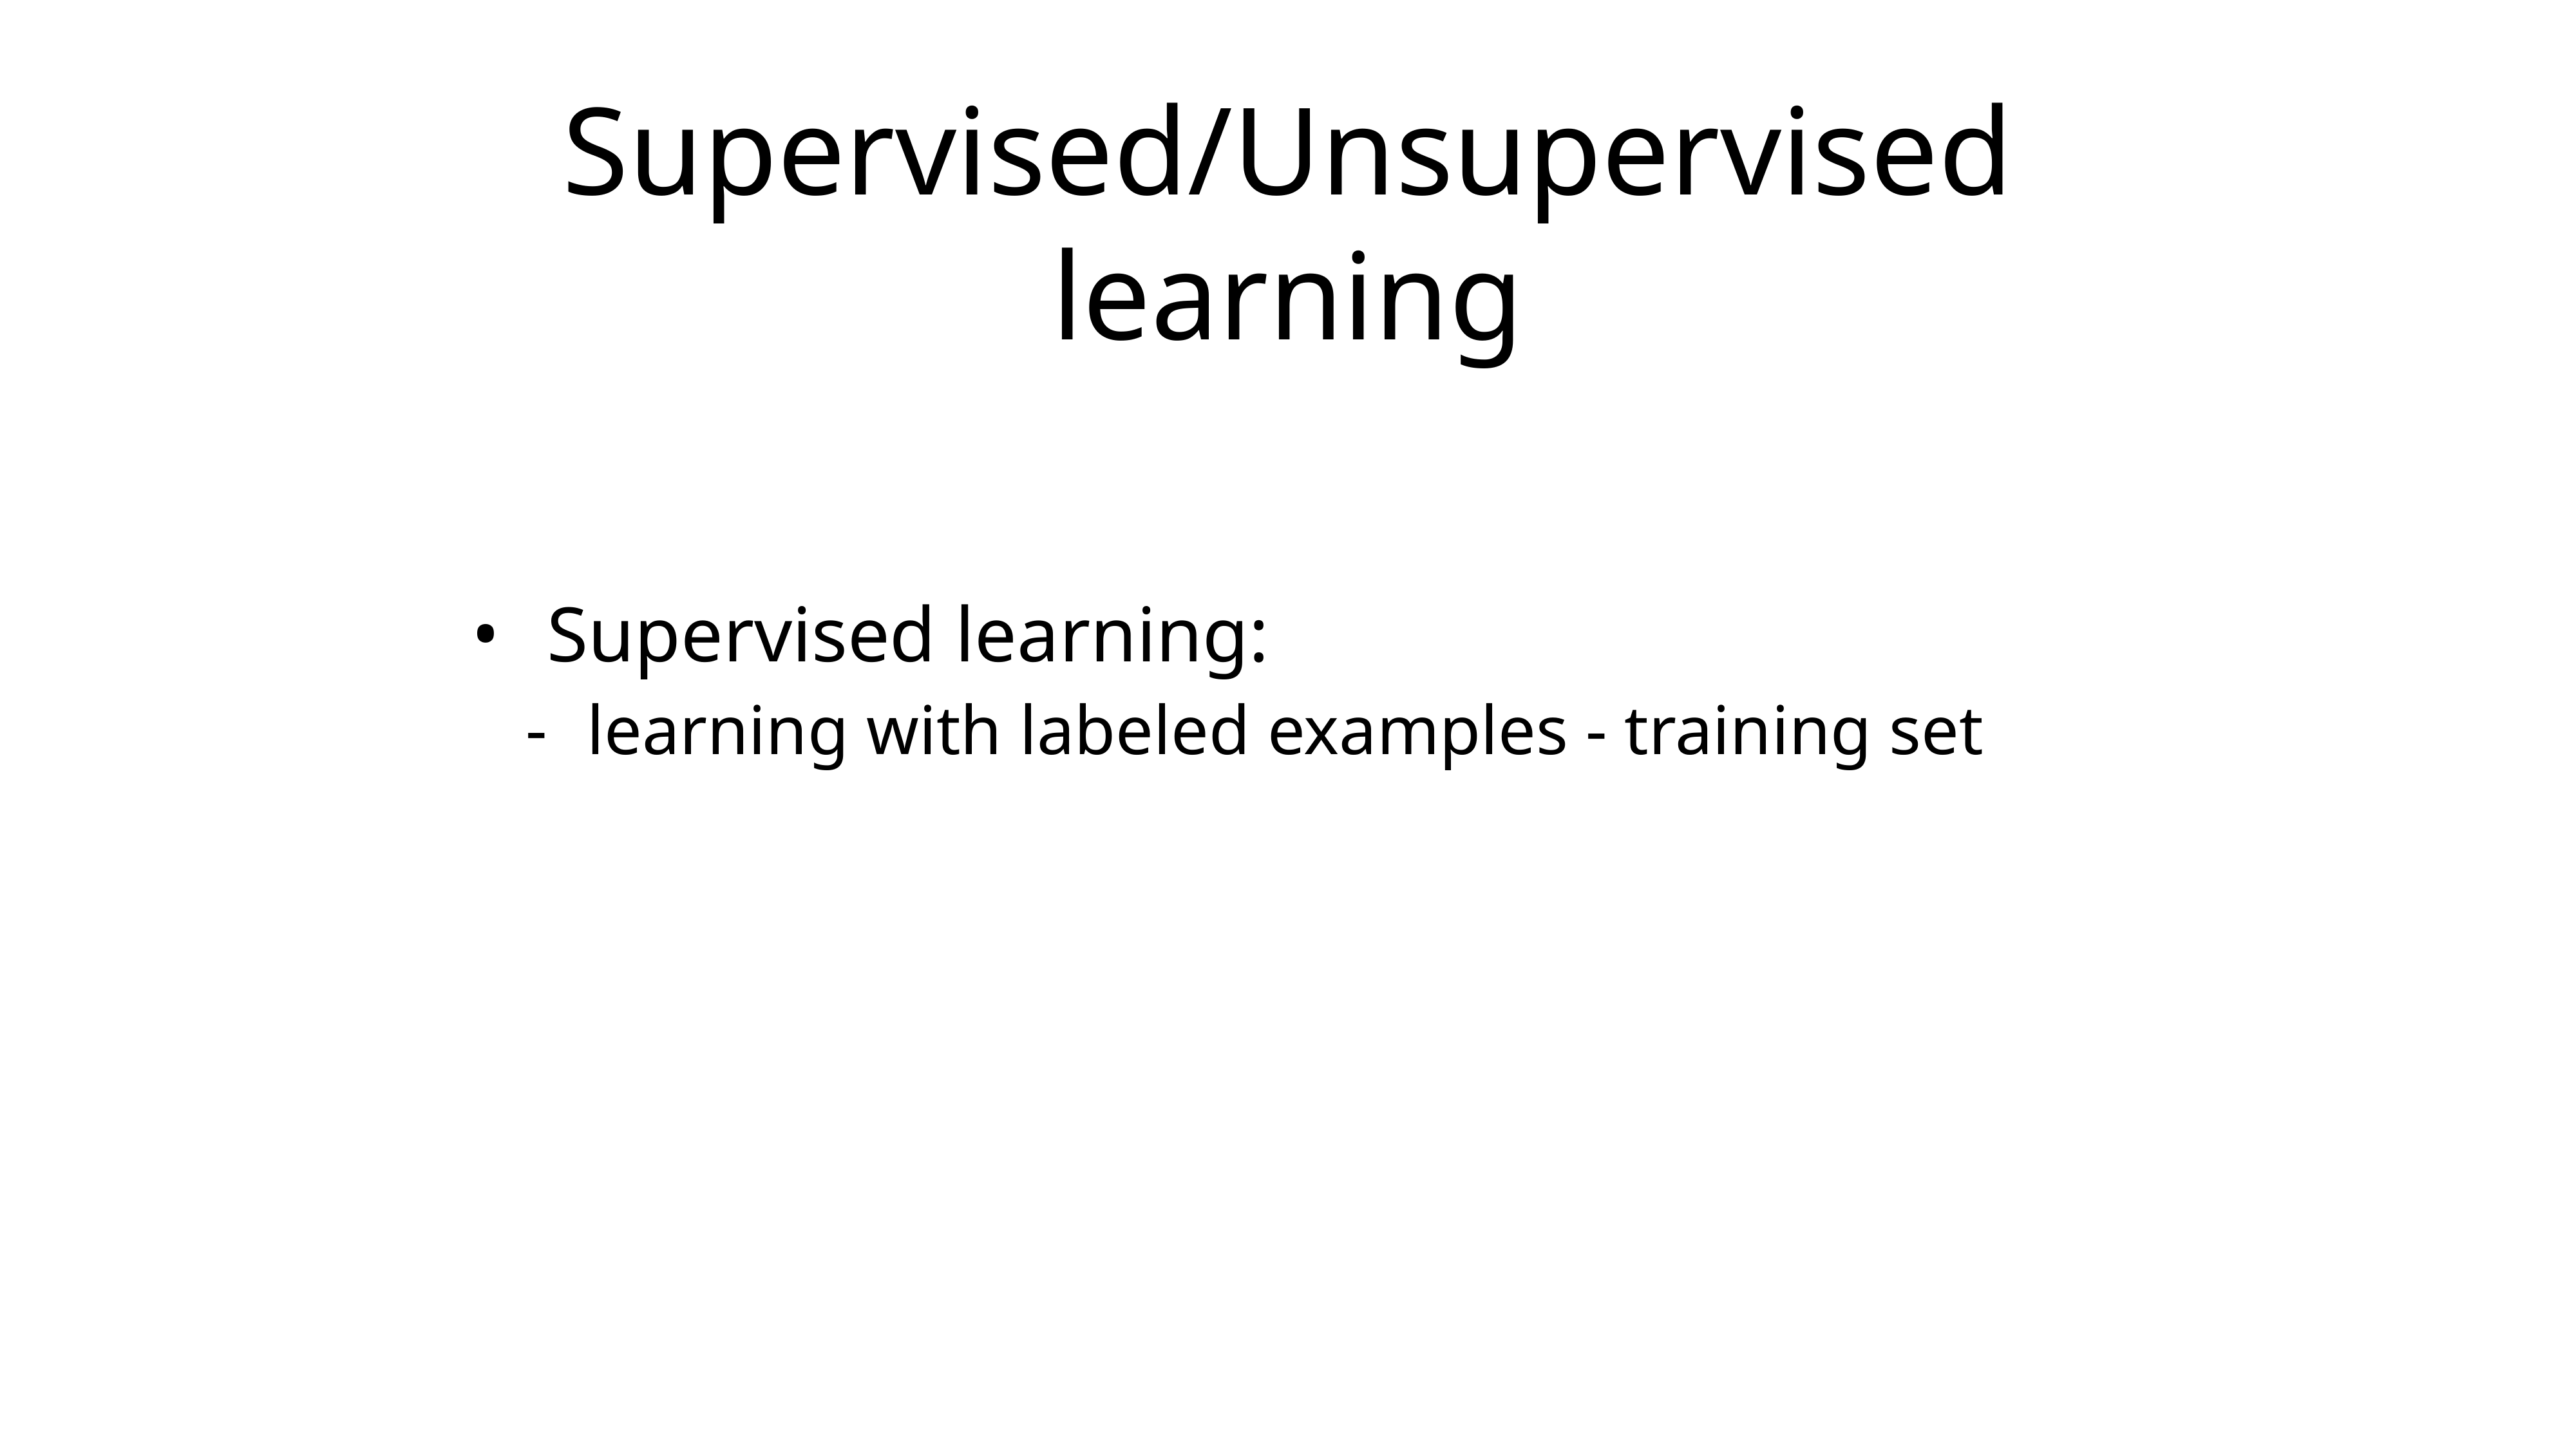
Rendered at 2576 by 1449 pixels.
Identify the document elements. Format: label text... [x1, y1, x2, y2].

title Supervised/Unsupervised learning [424, 37, 2152, 401]
list Supervised learning: learning with labeled examples - training set Unsupervised learning: un-labeled data Google news grouping Word clustering [424, 411, 2152, 1260]
